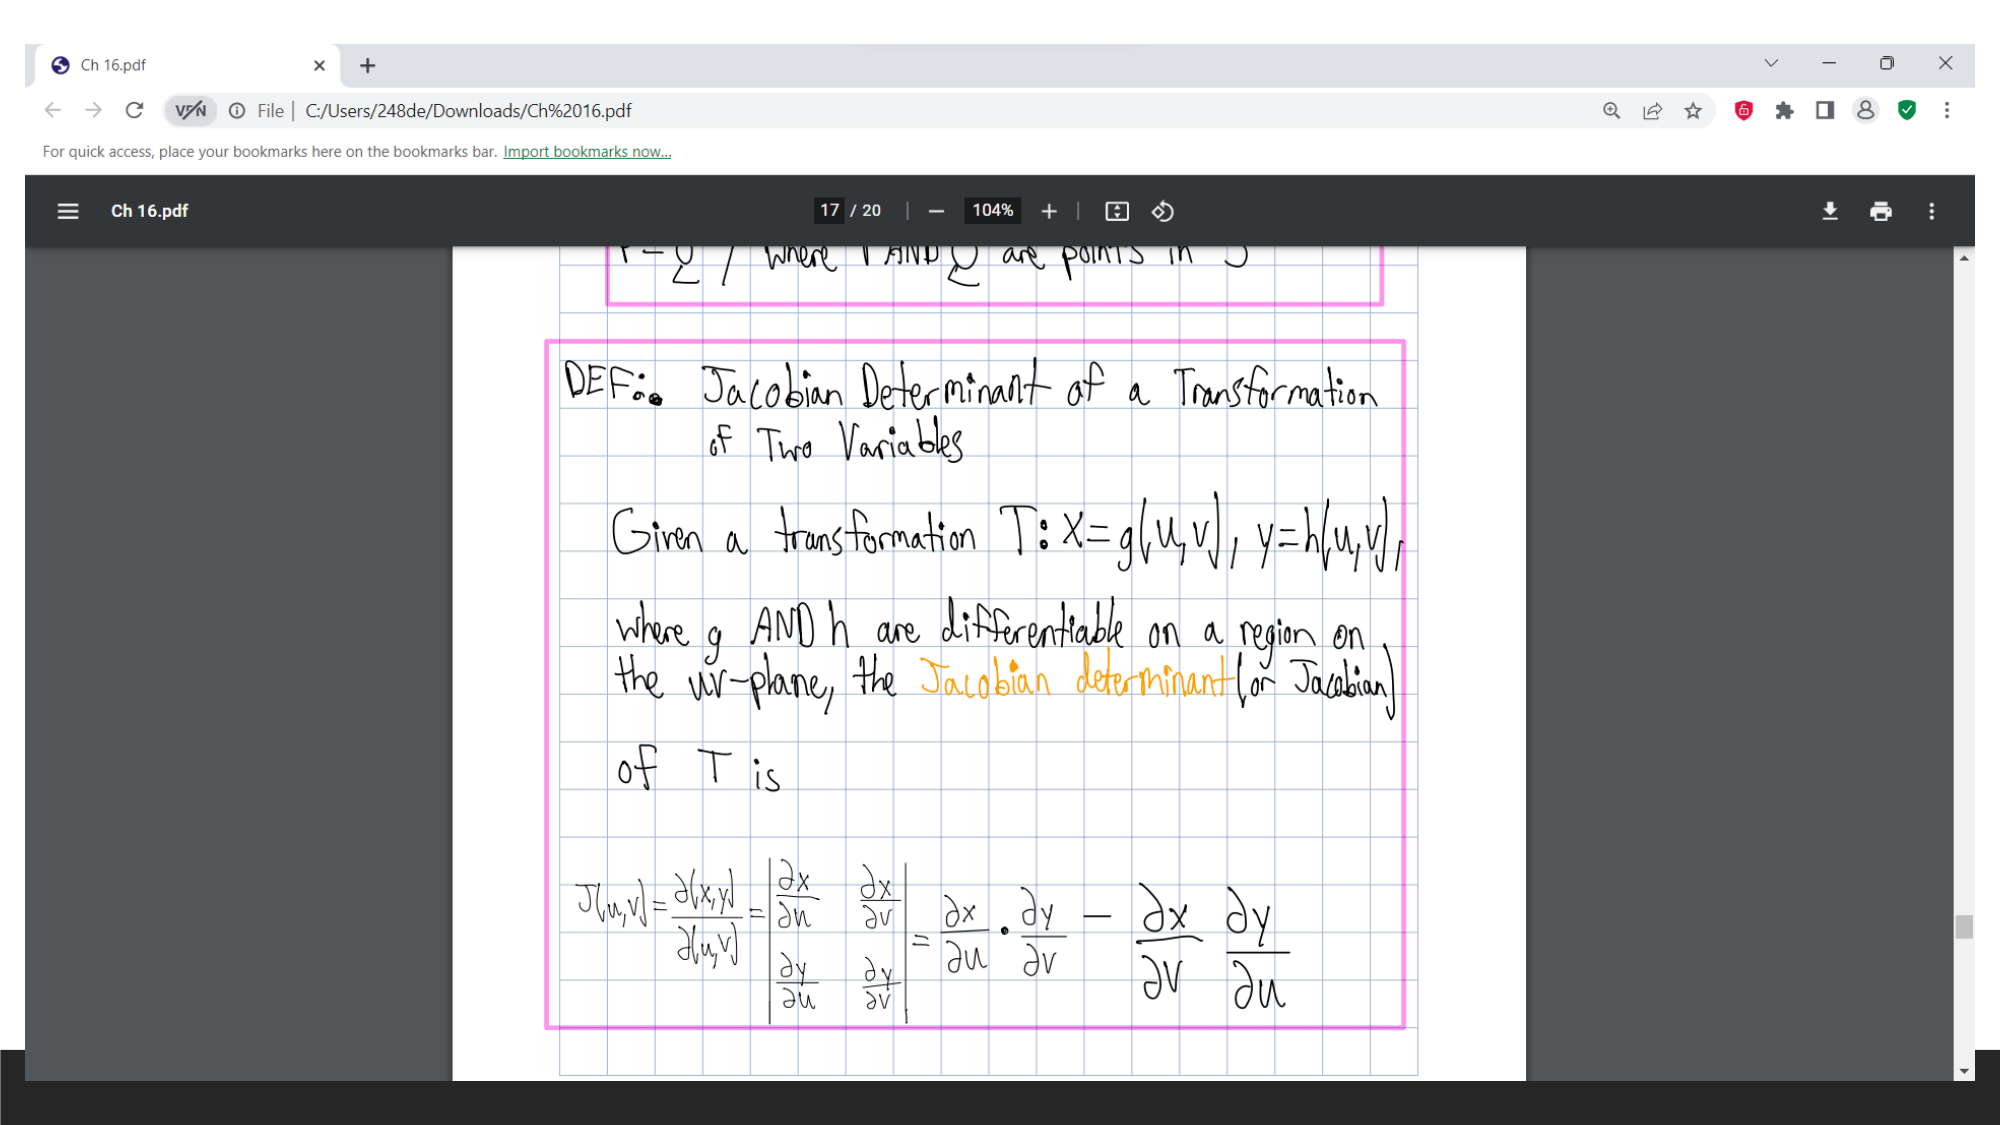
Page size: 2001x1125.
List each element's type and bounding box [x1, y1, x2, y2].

picture [24, 44, 1976, 1081]
